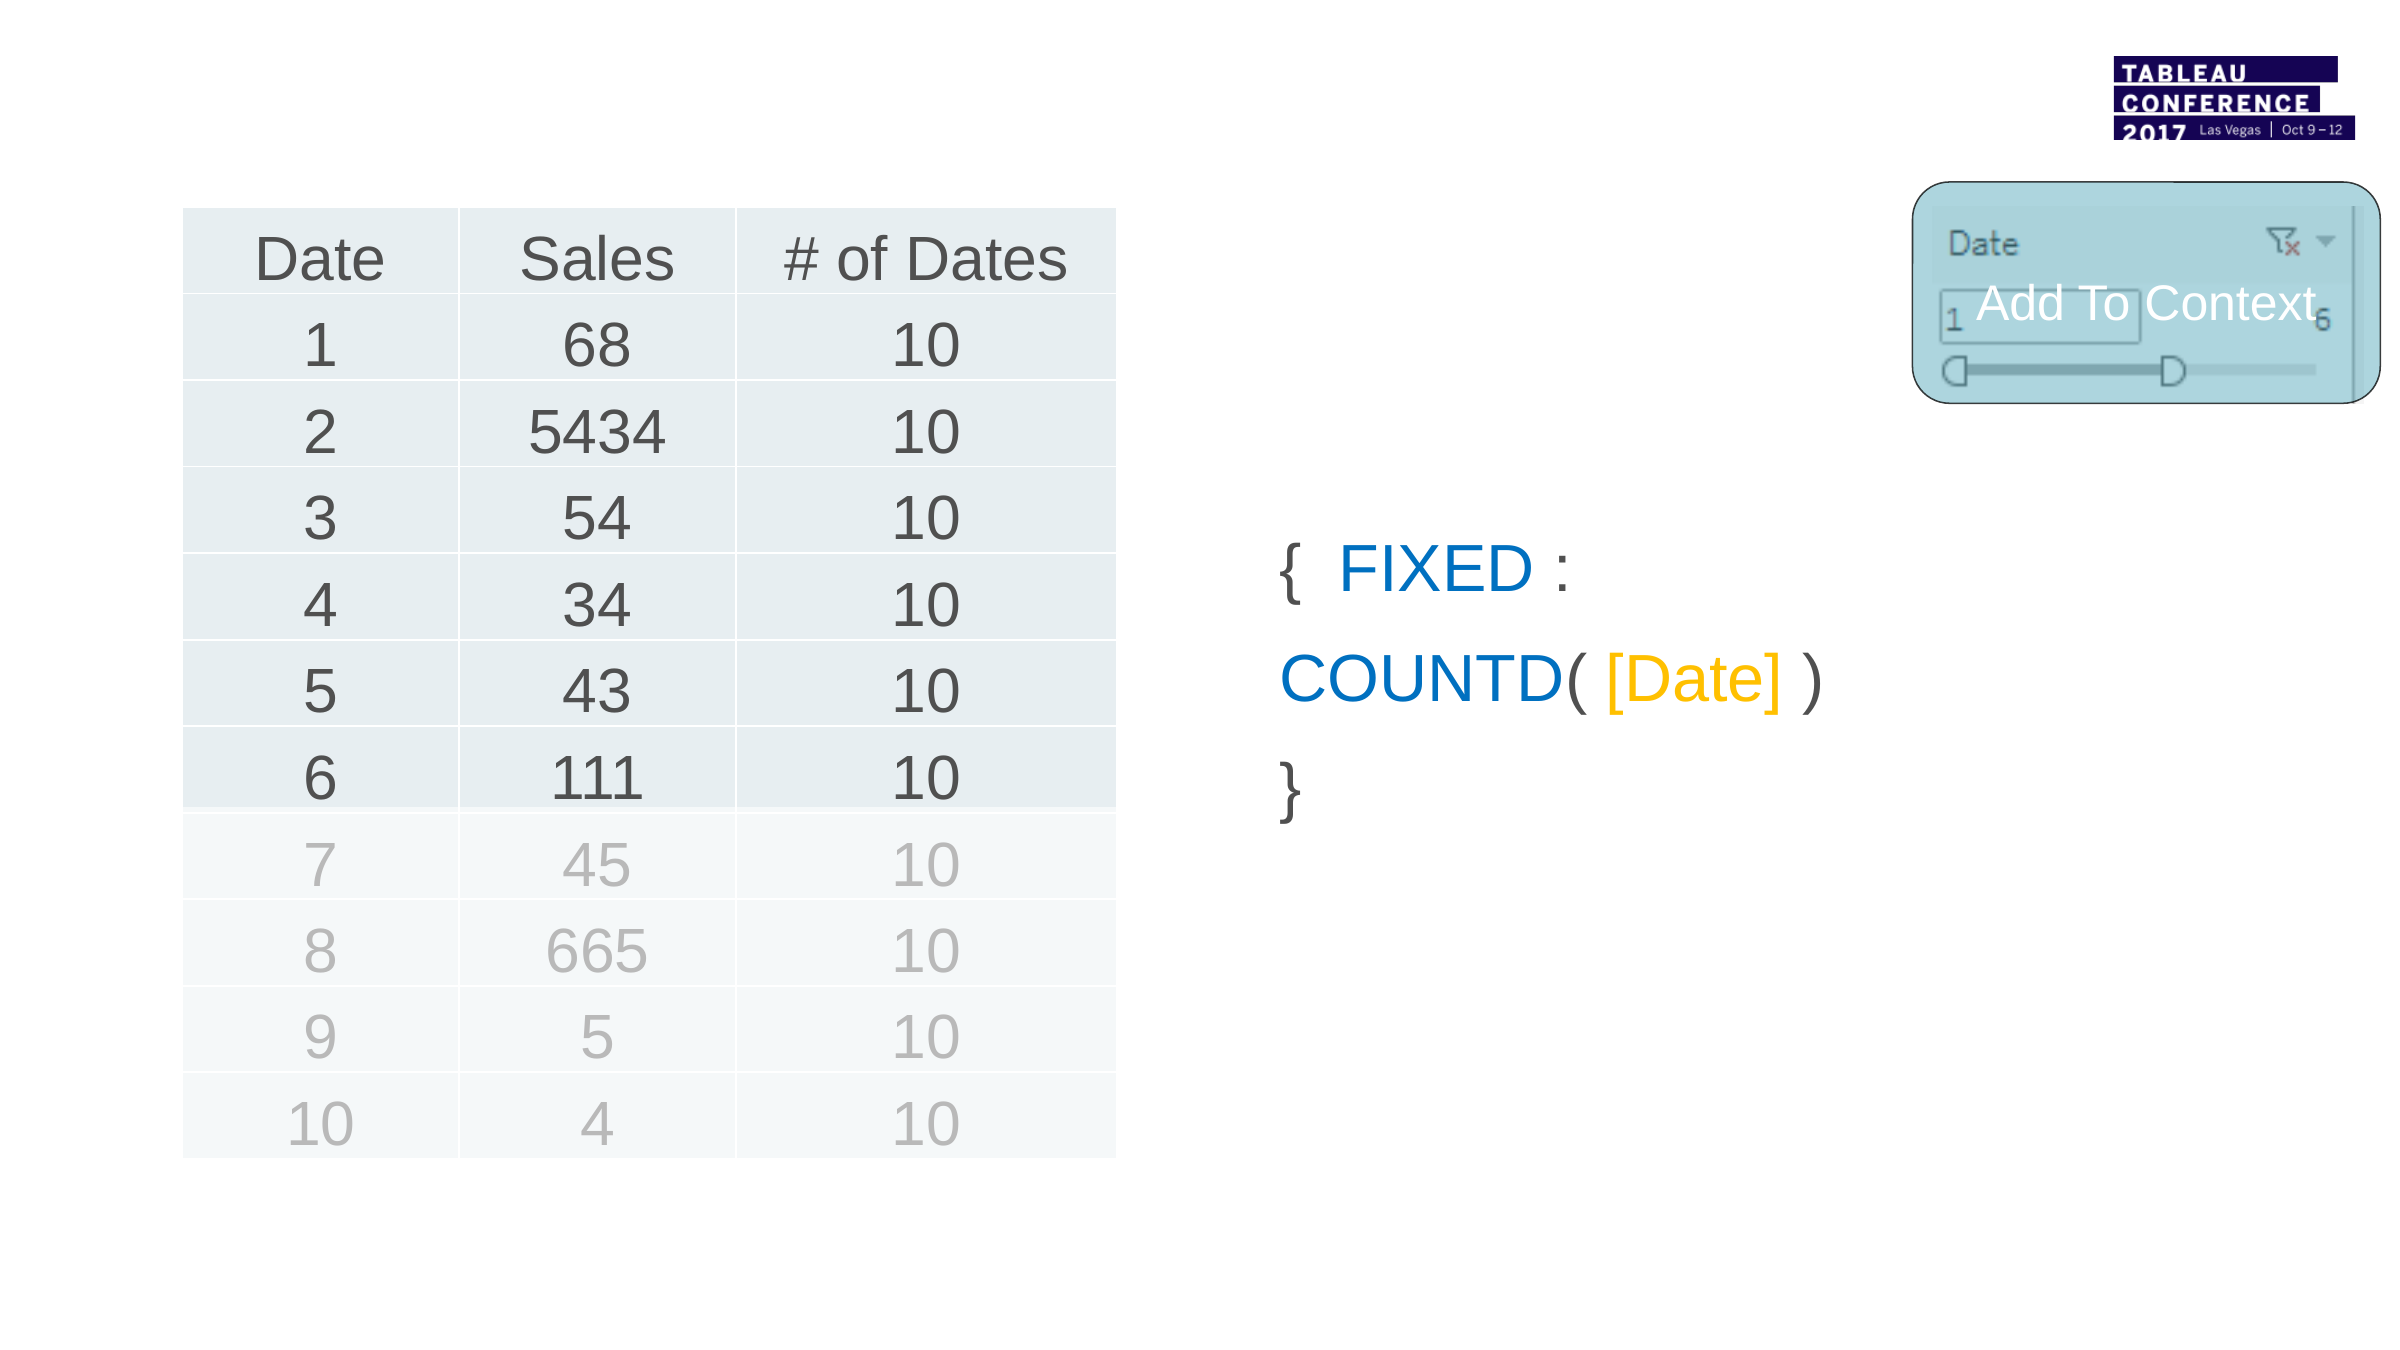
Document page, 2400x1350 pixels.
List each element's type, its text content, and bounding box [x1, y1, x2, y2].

table_cell 2 [183, 381, 458, 466]
text_box { FIXED : COUNTD( [Date] ) } [1249, 510, 2400, 849]
table_cell 68 [460, 294, 735, 379]
table_cell 34 [460, 554, 735, 639]
table_cell 43 [460, 641, 735, 725]
picture [1931, 206, 2364, 404]
table_cell 10 [737, 294, 1116, 379]
table_cell 54 [460, 467, 735, 552]
table_cell 10 [737, 381, 1116, 466]
table_cell 10 [737, 727, 1116, 806]
table_cell 3 [183, 467, 458, 552]
text_box Add To Context [1911, 181, 2382, 400]
table_cell 5 [183, 641, 458, 725]
table_cell 10 [737, 467, 1116, 552]
table_cell 5434 [460, 381, 735, 466]
table_cell 6 [183, 727, 458, 806]
table_cell 4 [183, 554, 458, 639]
table_header # of Dates [737, 208, 1116, 293]
table_cell 1 [183, 294, 458, 379]
table_header Date [183, 208, 458, 293]
table_cell 10 [737, 554, 1116, 639]
text_box [181, 806, 1118, 1160]
table_header Sales [460, 208, 735, 293]
table_cell 111 [460, 727, 735, 806]
table_cell 10 [737, 641, 1116, 725]
